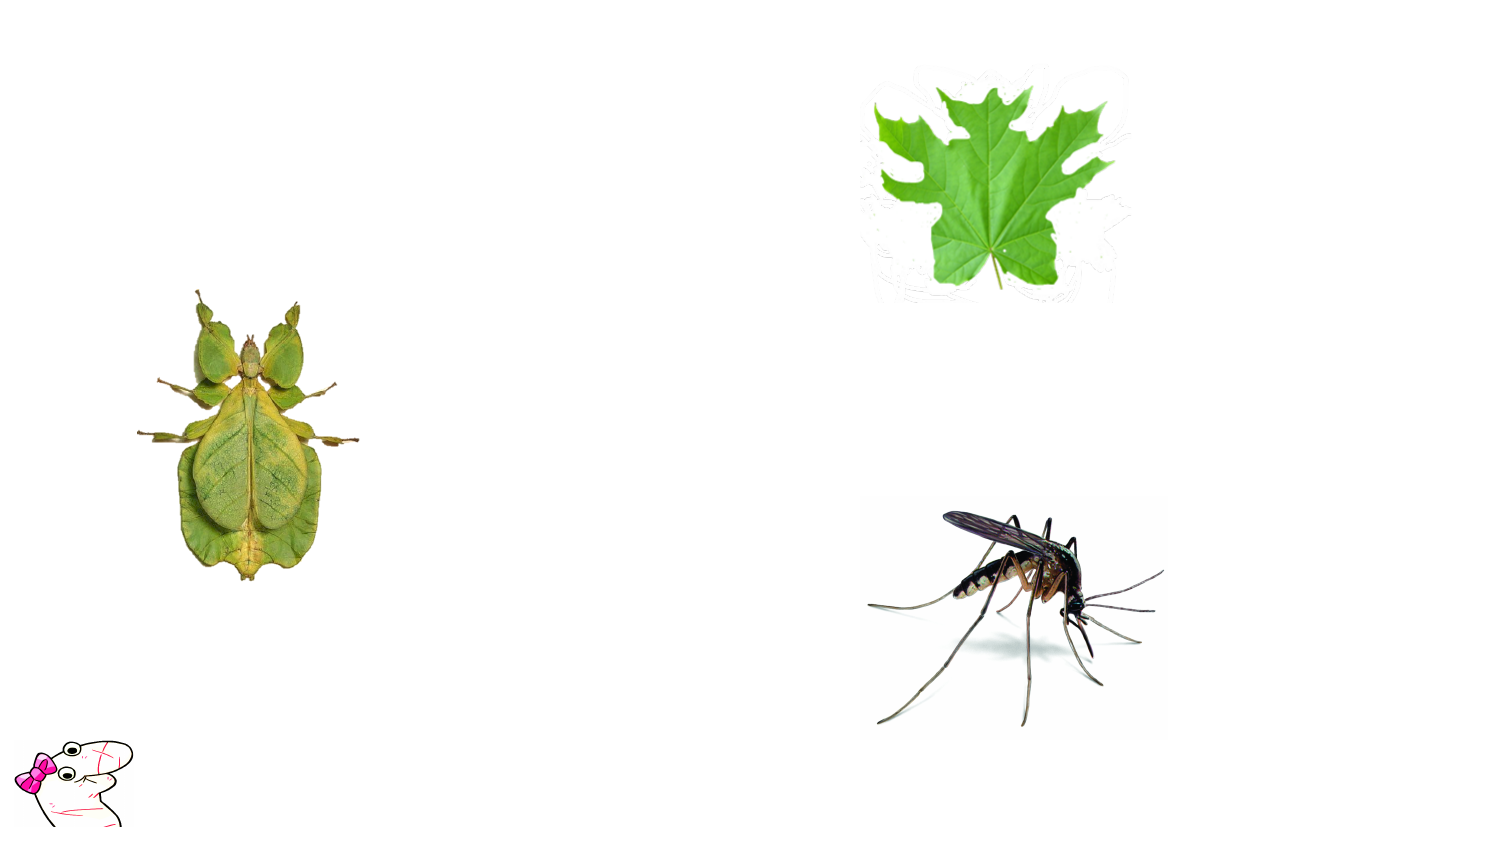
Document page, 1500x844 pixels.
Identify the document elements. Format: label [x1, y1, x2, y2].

picture [860, 496, 1168, 740]
picture [14, 739, 134, 827]
picture [137, 289, 366, 586]
picture [860, 58, 1132, 303]
